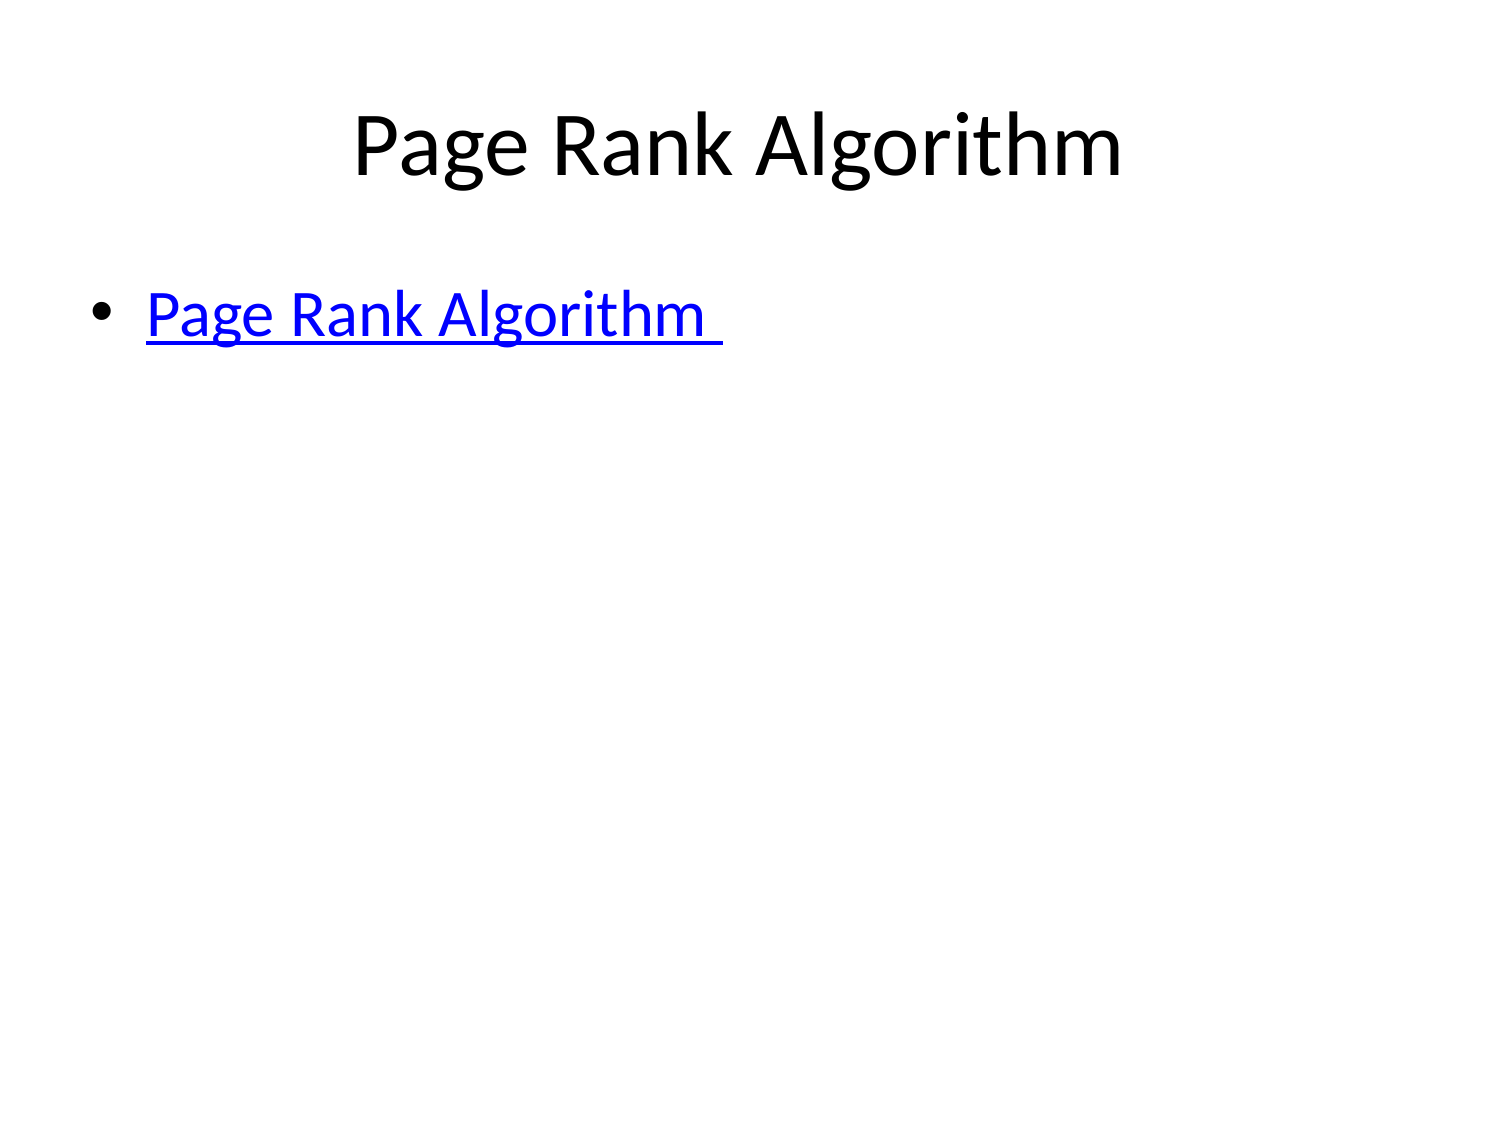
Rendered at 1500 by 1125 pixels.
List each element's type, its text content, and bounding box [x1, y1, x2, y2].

title Page Rank Algorithm [75, 45, 1425, 233]
list Page Rank Algorithm [75, 262, 1425, 1005]
